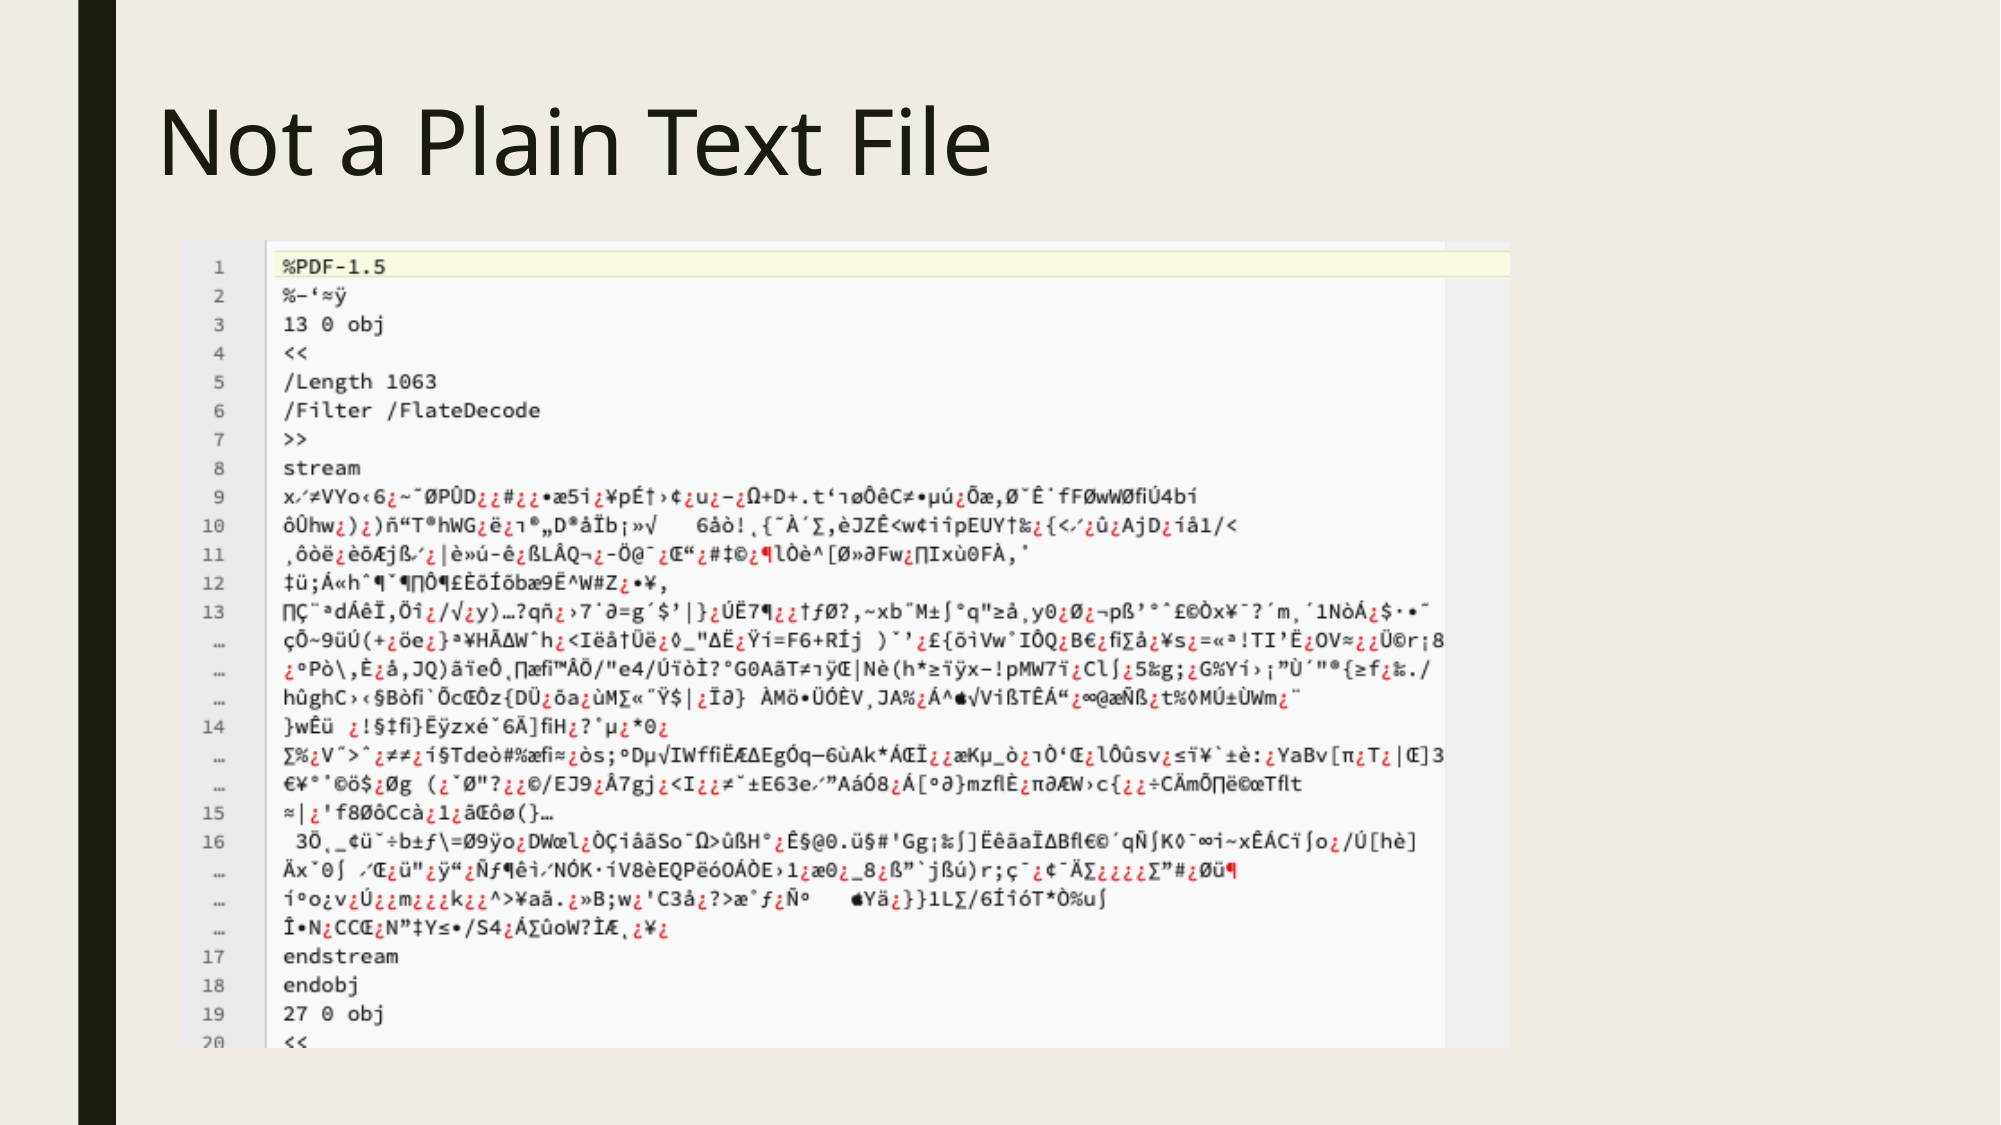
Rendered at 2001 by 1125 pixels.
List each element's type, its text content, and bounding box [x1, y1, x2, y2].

picture [181, 240, 1510, 1048]
text_box Not a Plain Text File [136, 77, 2000, 284]
